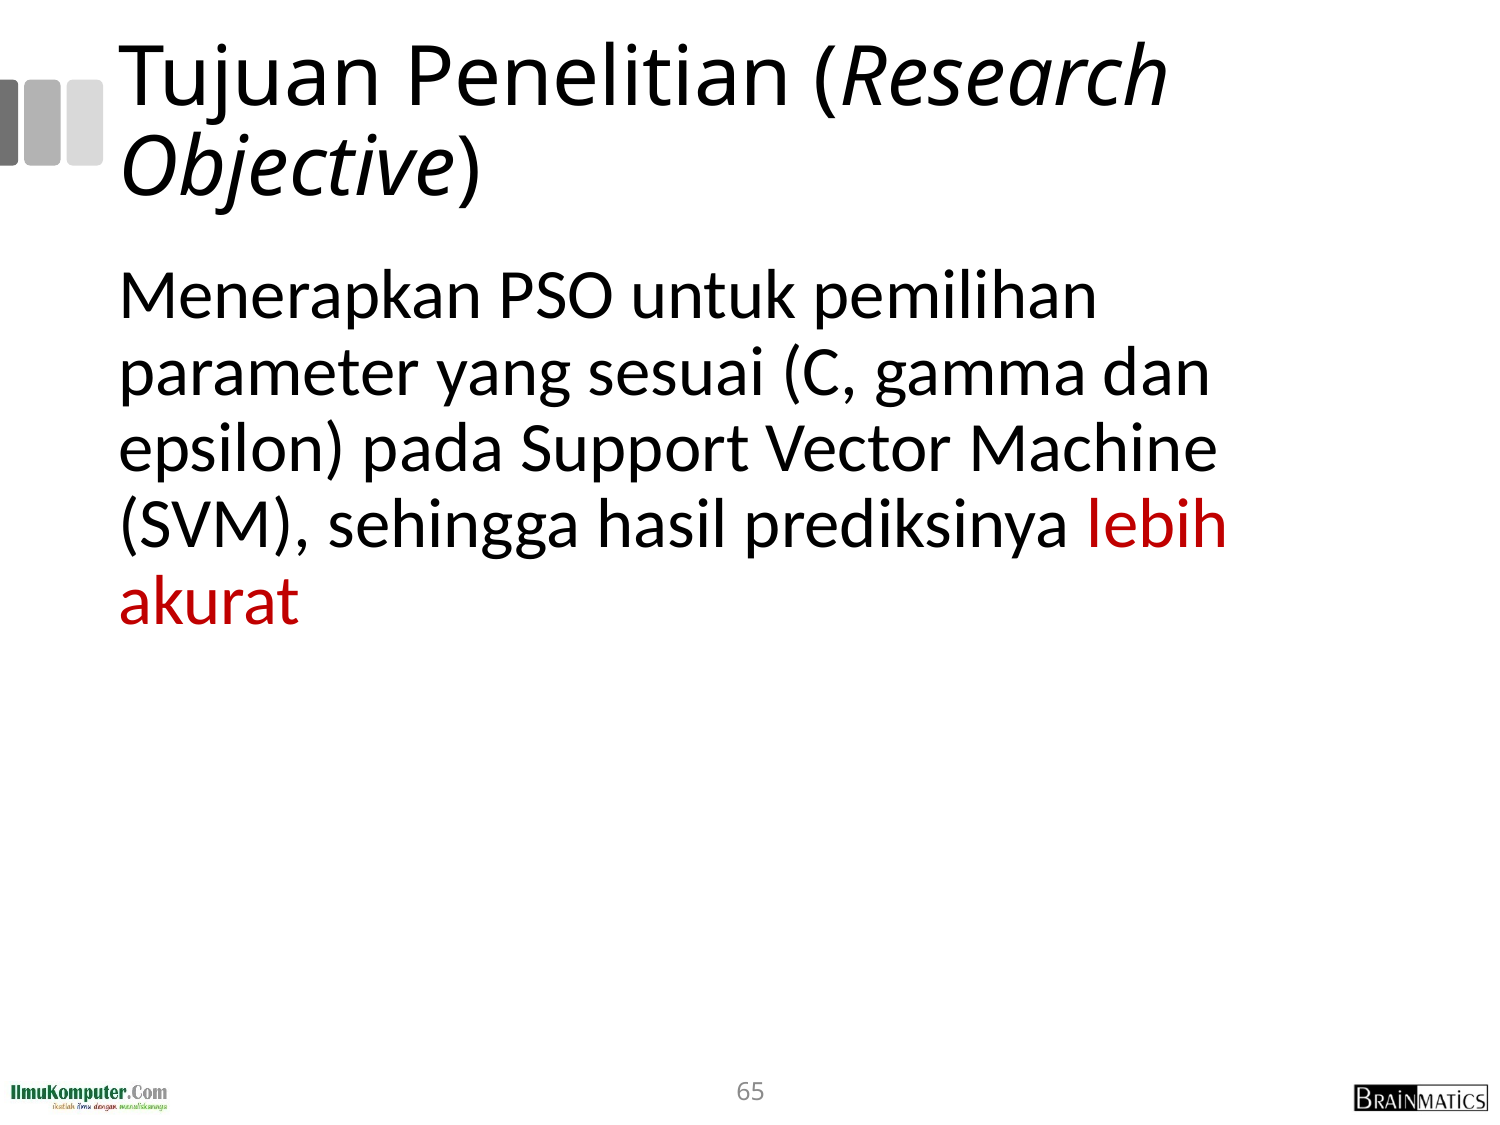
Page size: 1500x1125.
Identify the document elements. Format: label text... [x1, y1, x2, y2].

title Tujuan Penelitian (Research Objective) [103, 24, 1463, 222]
slide_number 65 [582, 1062, 920, 1123]
list Menerapkan PSO untuk pemilihan parameter yang sesuai (C, gamma dan epsilon) pada Support Vector Machine (SVM), sehingga hasil prediksinya lebih akurat [103, 249, 1413, 1100]
picture [4, 1081, 173, 1115]
picture [1351, 1081, 1491, 1115]
